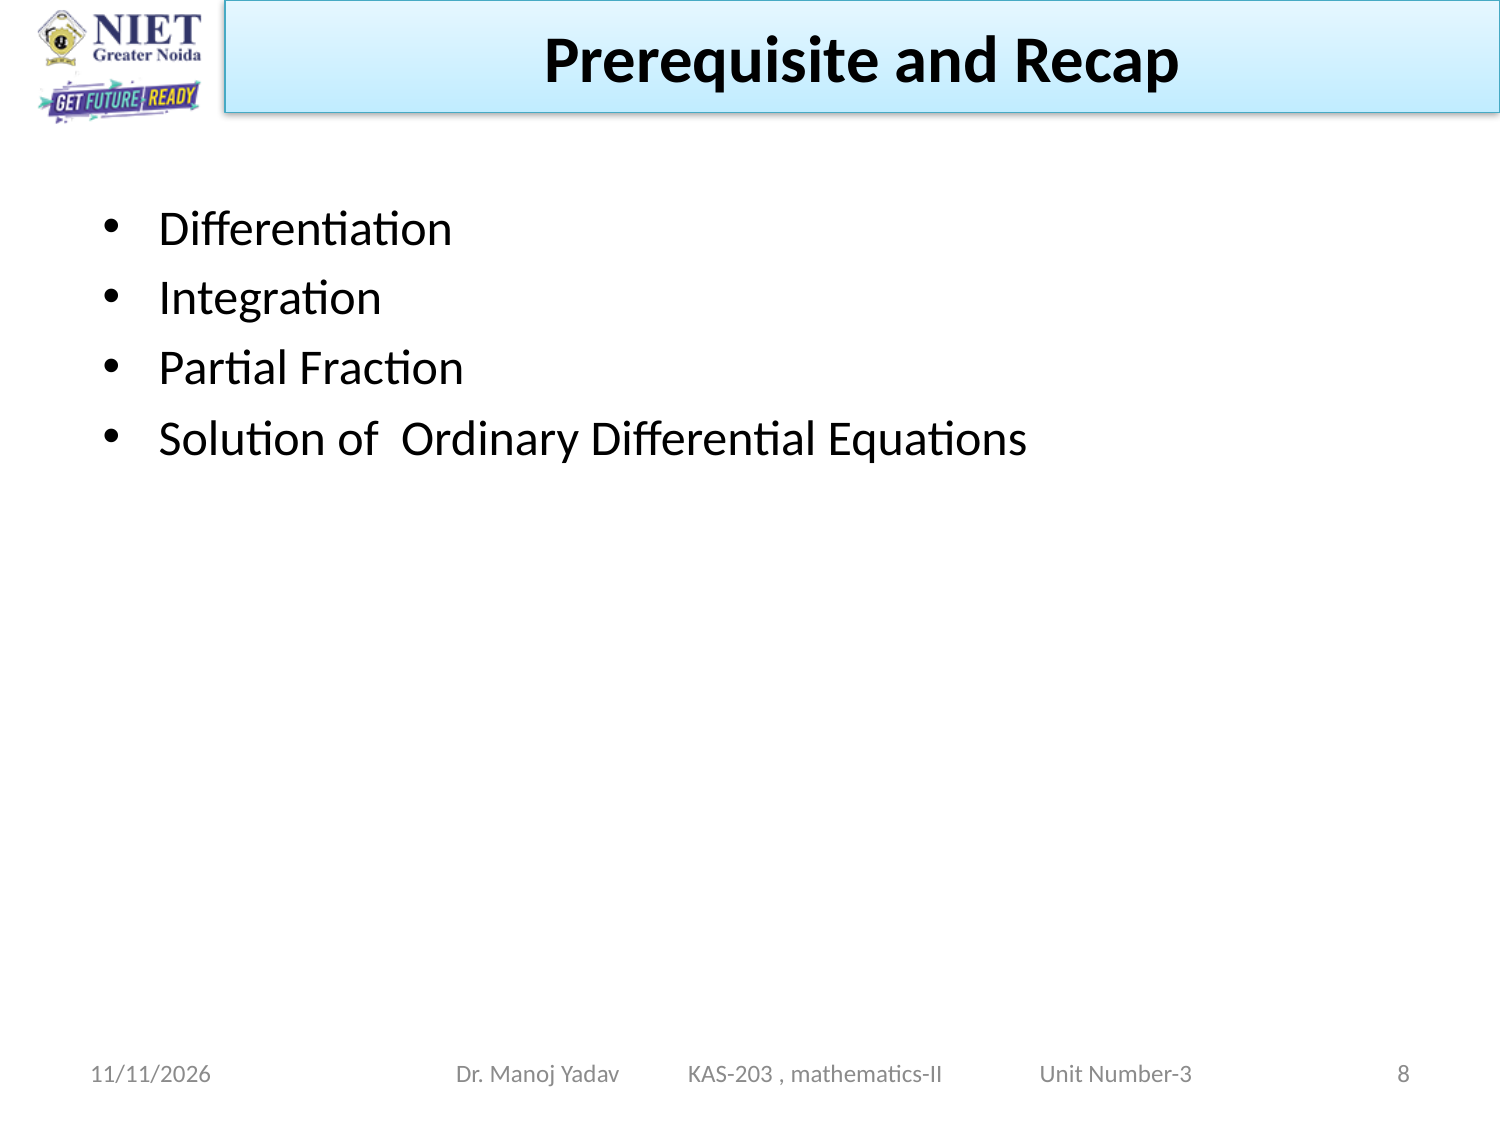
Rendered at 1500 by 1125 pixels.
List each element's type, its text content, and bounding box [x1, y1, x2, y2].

picture [0, 0, 238, 135]
text_box Prerequisite and Recap [238, 0, 1500, 113]
slide_number 05-Jun-21 [75, 1042, 412, 1103]
footer Dr. Manoj Yadav KAS-203 , mathematics-II Unit Number-3 [412, 1042, 1074, 1103]
list Differentiation Integration Partial Fraction Solution of Ordinary Differential Equations [87, 187, 1438, 930]
slide_number 8 [1074, 1042, 1425, 1103]
